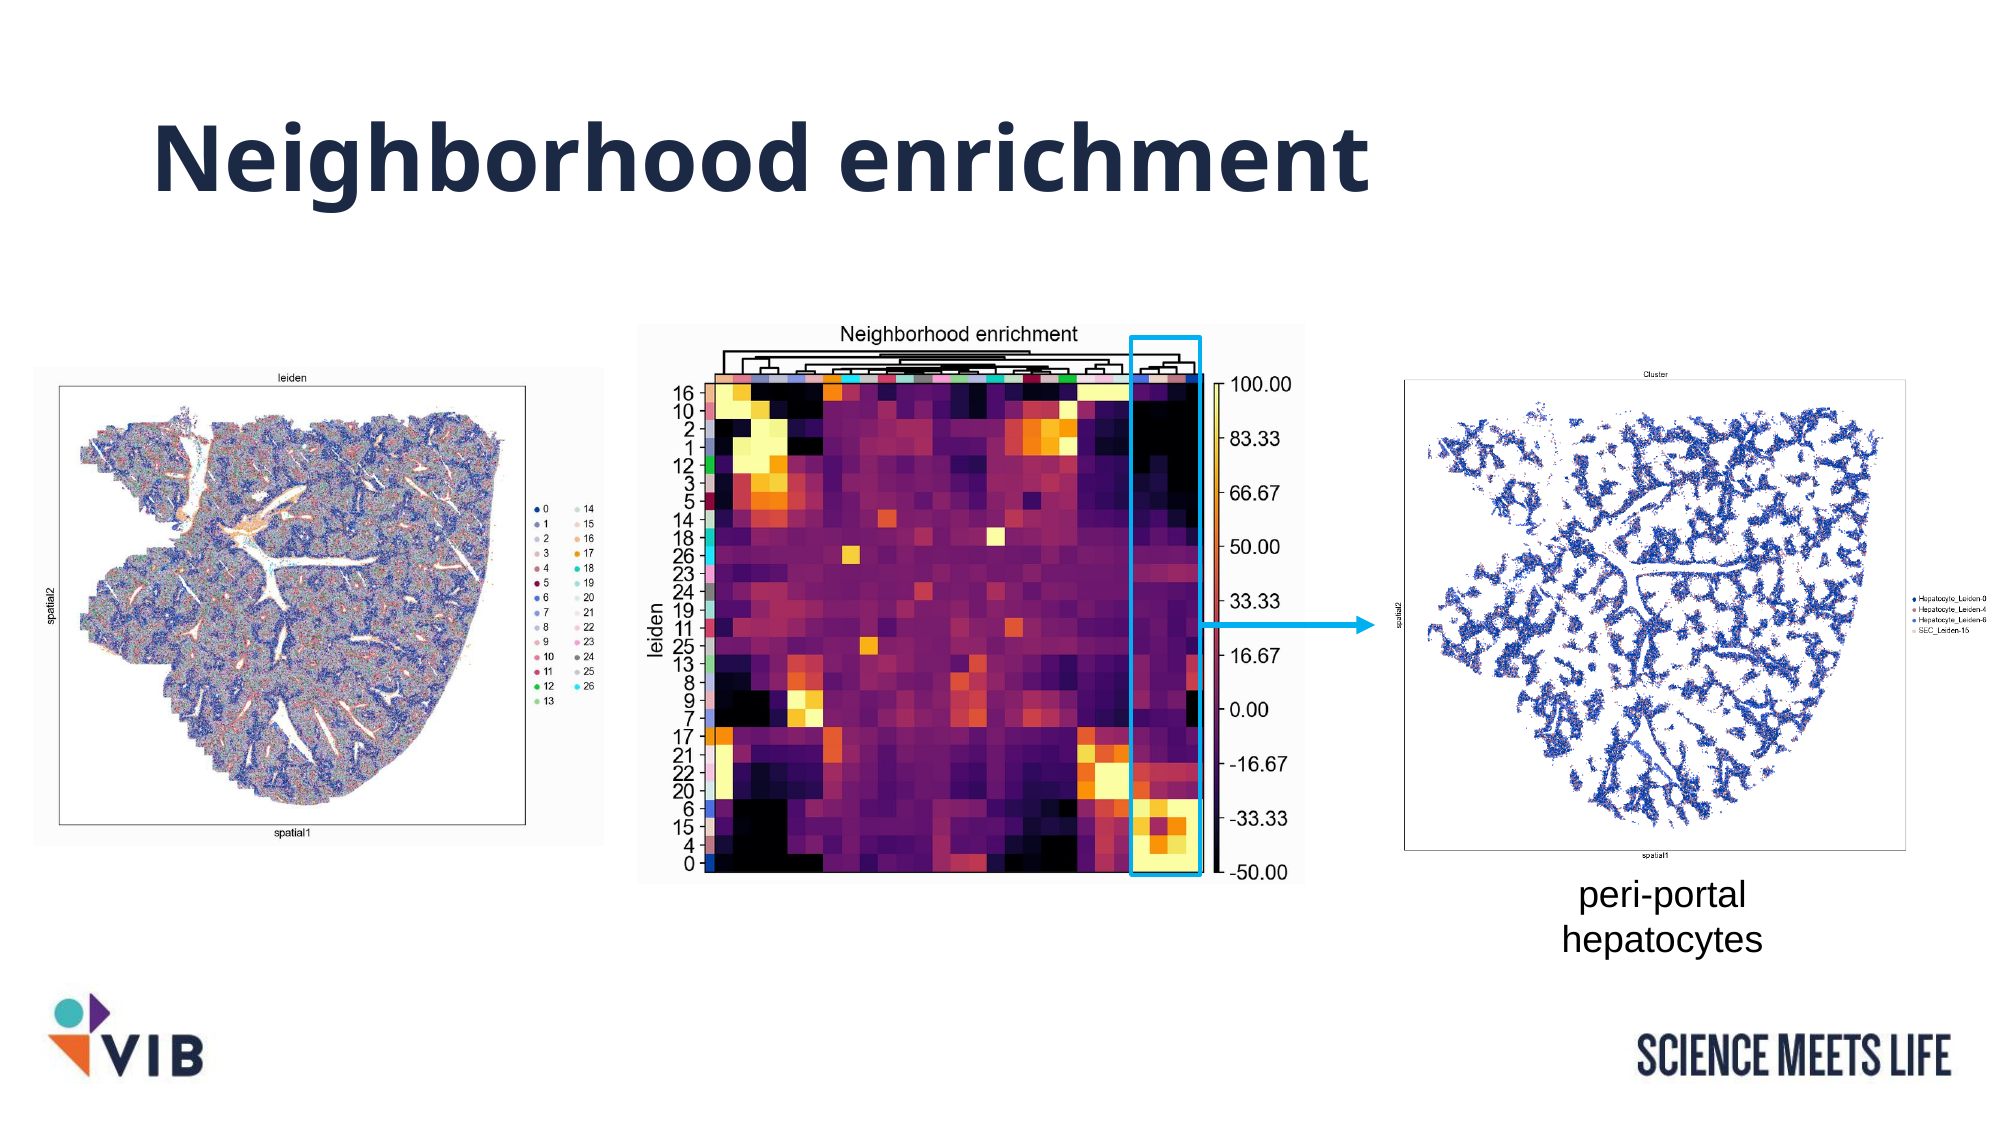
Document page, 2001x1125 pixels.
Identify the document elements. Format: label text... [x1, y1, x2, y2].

picture [41, 983, 1959, 1084]
title Neighborhood enrichment [150, 100, 1698, 212]
text_box peri-portal hepatocytes [1537, 871, 1788, 968]
picture [1134, 341, 1197, 872]
picture [32, 366, 605, 846]
picture [637, 324, 1305, 885]
picture [1390, 366, 1993, 863]
